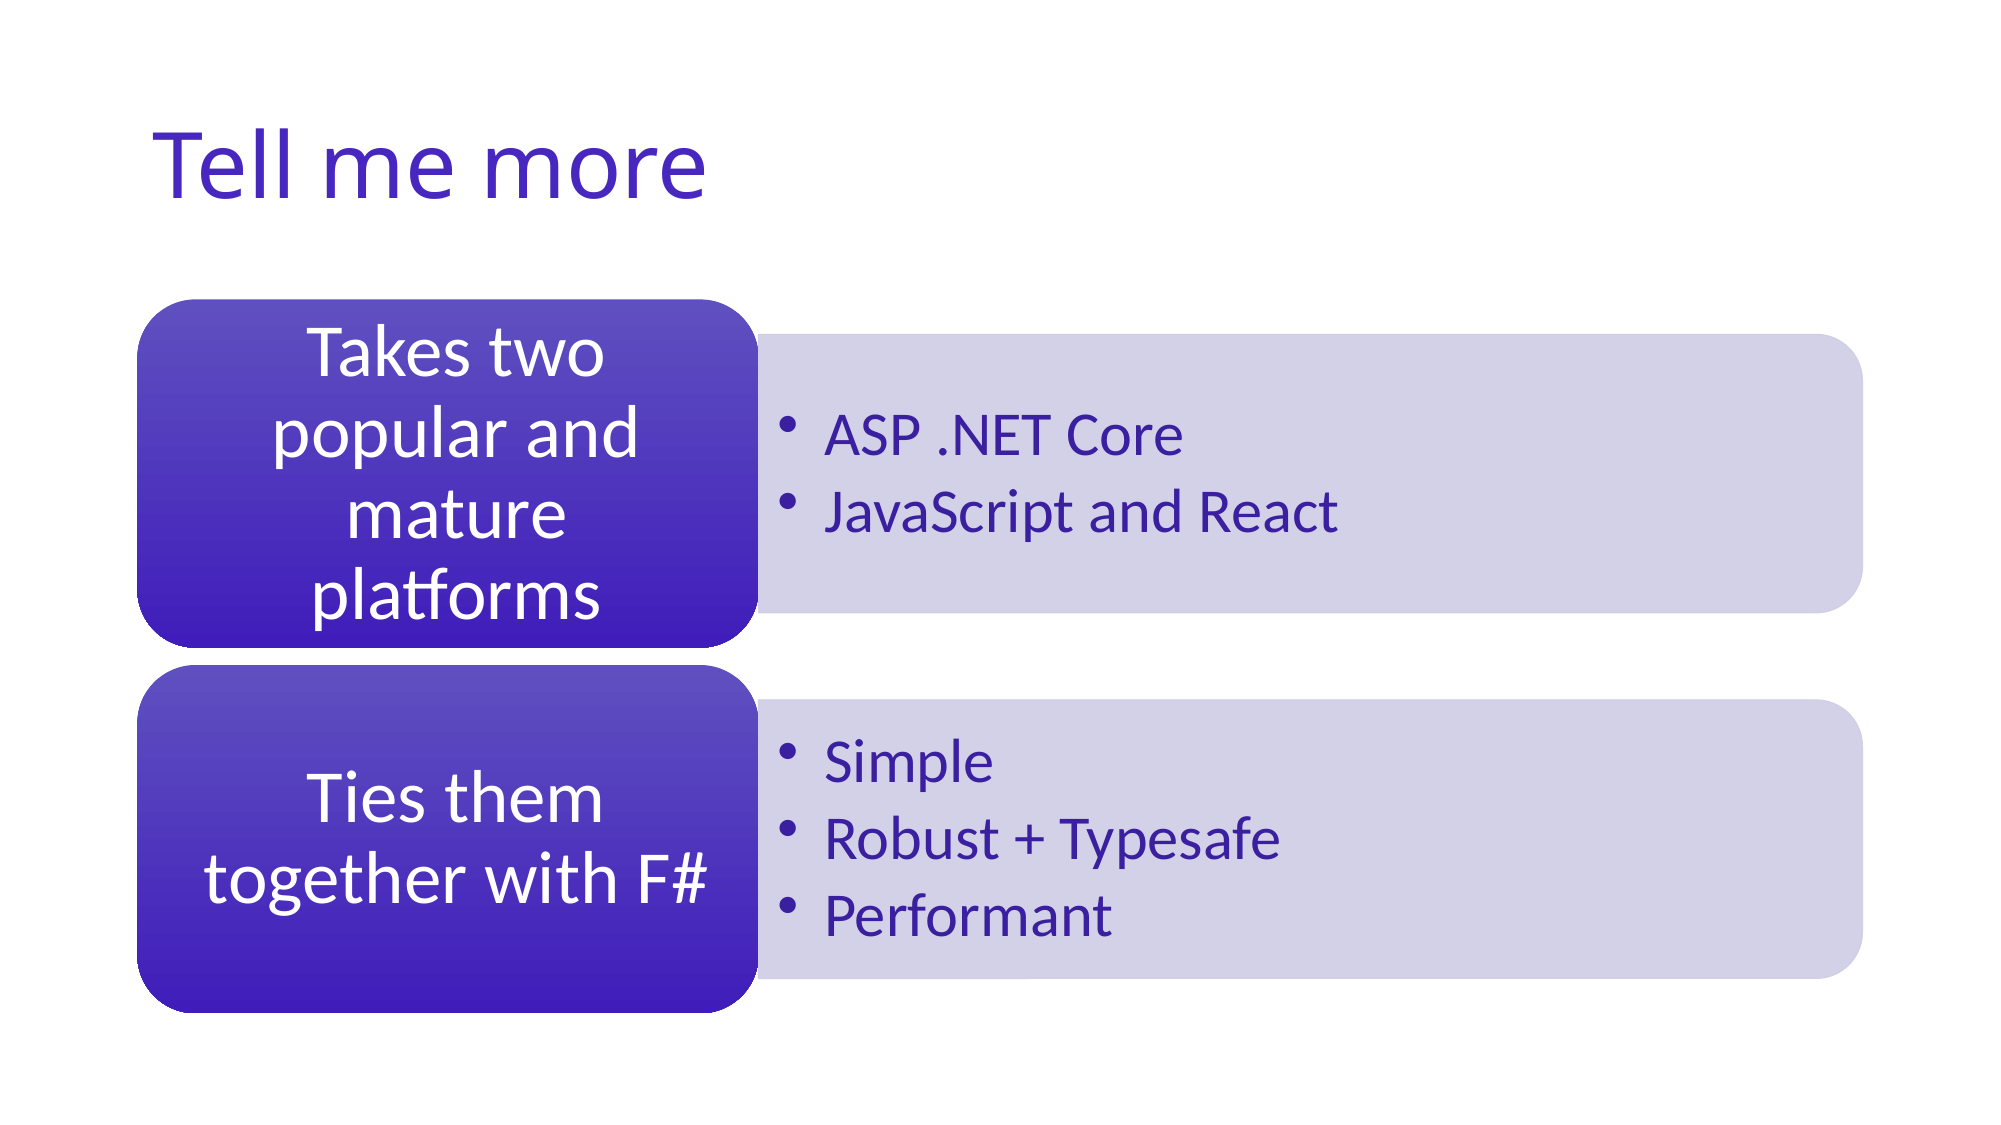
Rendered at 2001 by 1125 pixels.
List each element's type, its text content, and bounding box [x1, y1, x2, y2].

title Tell me more [137, 59, 1863, 278]
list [137, 299, 1863, 1014]
